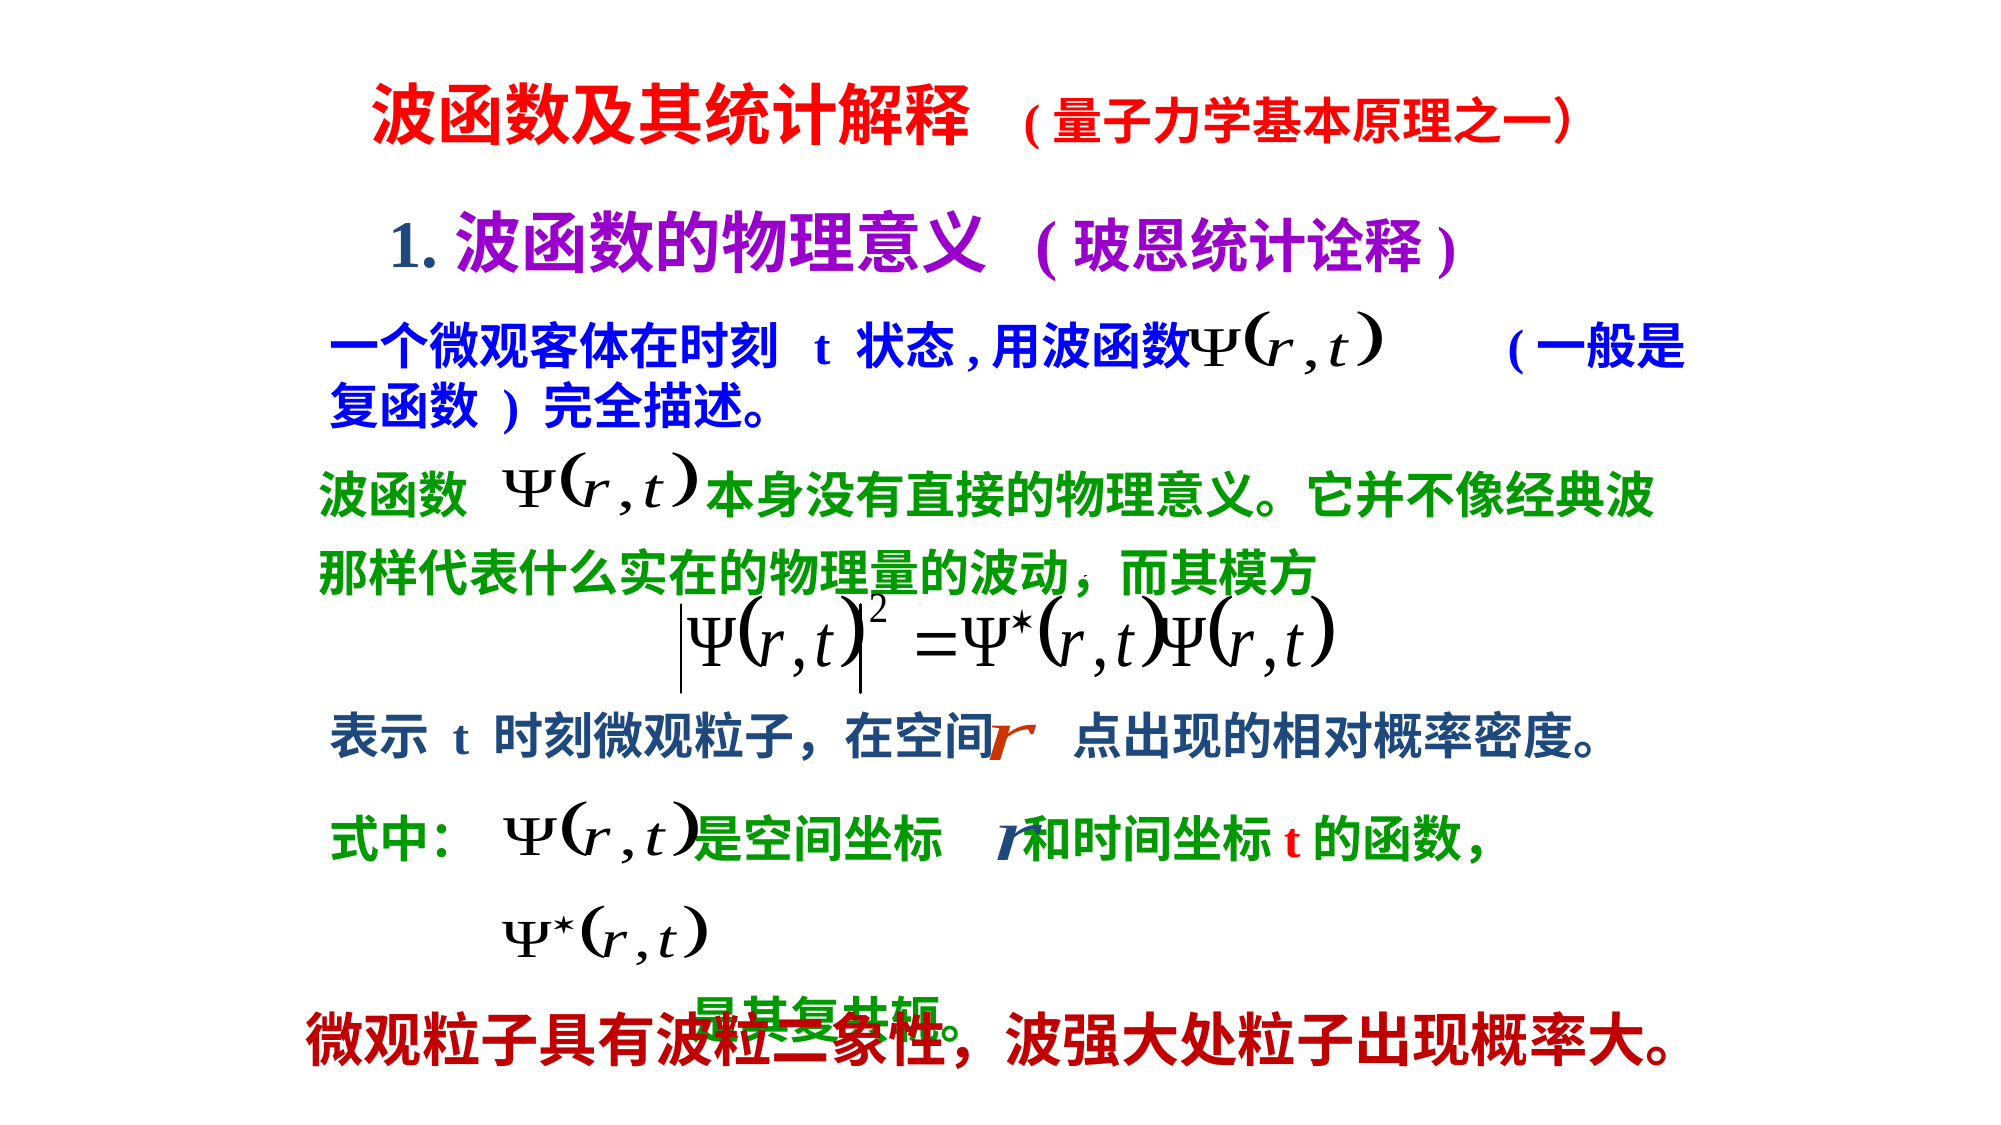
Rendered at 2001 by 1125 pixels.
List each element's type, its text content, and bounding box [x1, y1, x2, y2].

text_box 1.波函数的物理意义 (玻恩统计诠释) [373, 193, 1508, 289]
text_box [314, 679, 1697, 992]
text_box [492, 450, 701, 531]
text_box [303, 437, 1717, 711]
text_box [1176, 309, 1385, 390]
text_box 一个微观客体在时刻 t 状态,用波函数 (一般是复函数 ) 完全描述。 [314, 307, 1750, 442]
text_box 微观粒子具有波粒二象性，波强大处粒子出现概率大。 [291, 996, 1734, 1081]
text_box 波函数及其统计解释 (量子力学基本原理之一） [355, 57, 1674, 162]
